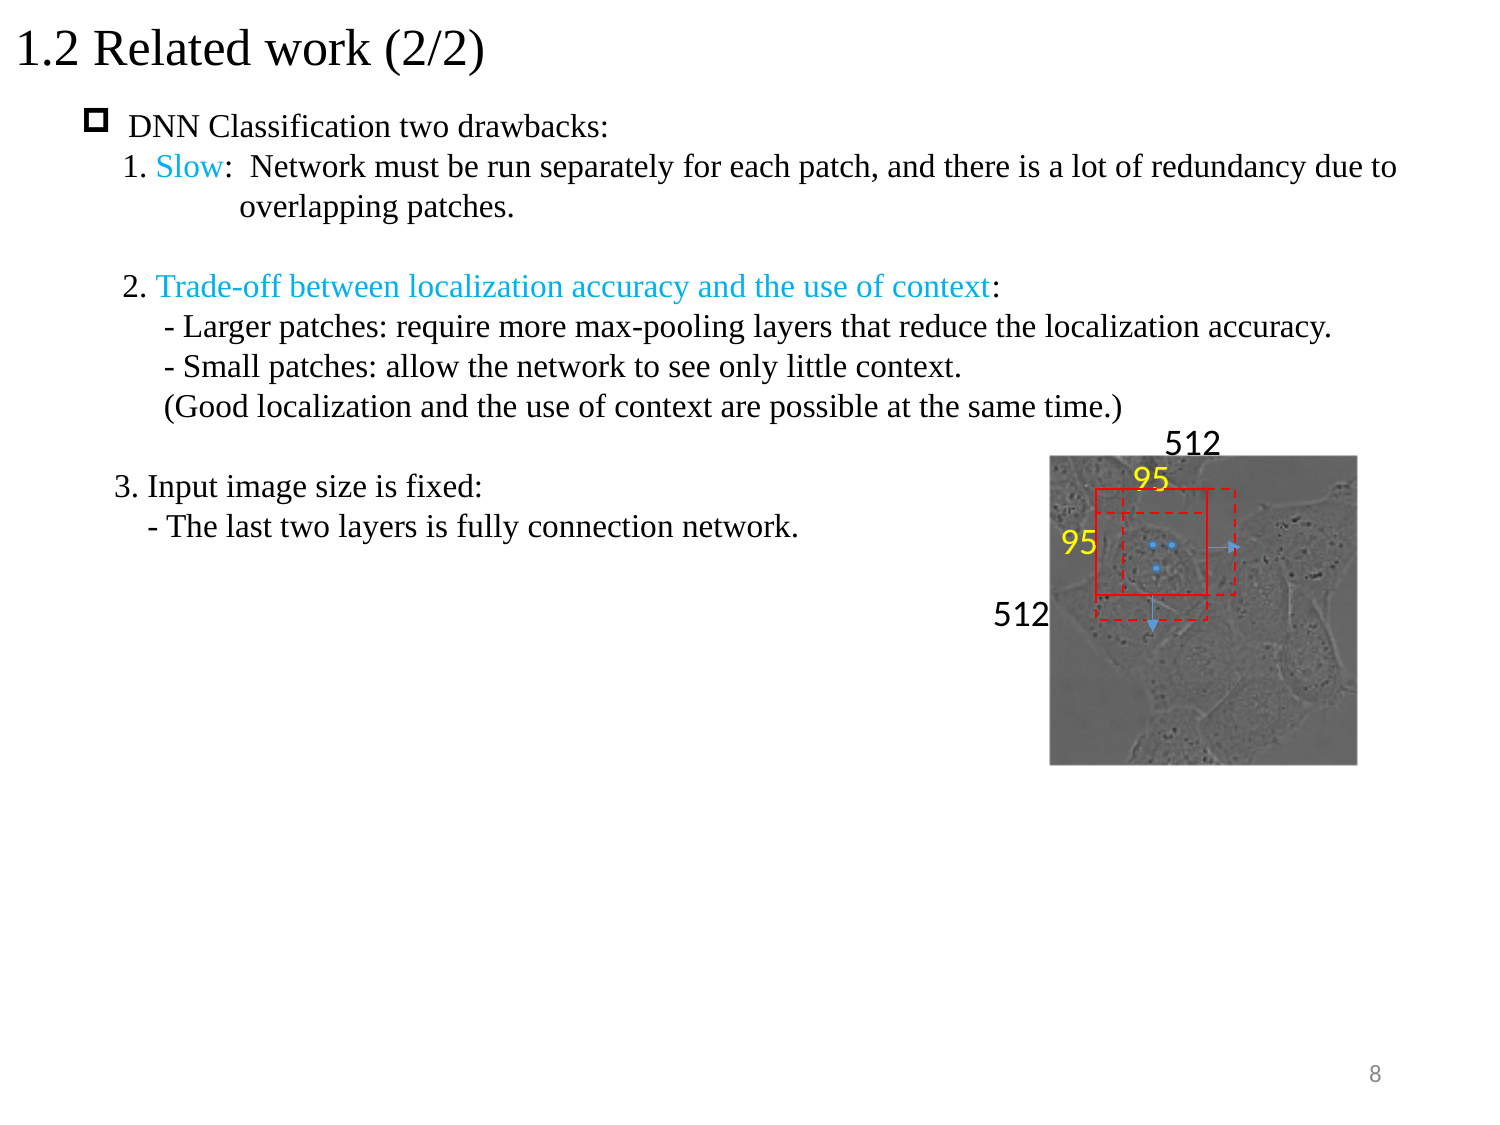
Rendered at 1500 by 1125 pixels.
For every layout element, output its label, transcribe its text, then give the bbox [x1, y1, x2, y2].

slide_number 8 [1059, 1042, 1397, 1103]
title 1.2 Related work (2/2) [0, 0, 1294, 98]
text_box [977, 411, 1362, 770]
text_box DNN Classification two drawbacks: 1. Slow: Network must be run separately for each patch, and there is a lot of redundancy due to overlapping patches. 2. Trade-off between localization accuracy and the use of context: - Larger patches: require more max-pooling layers that reduce the localization accuracy. - Small patches: allow the network to see only little context. (Good localization and the use of context are possible at the same time.) 3. Input image size is fixed: - The last two layers is fully connection network. [66, 97, 1500, 552]
